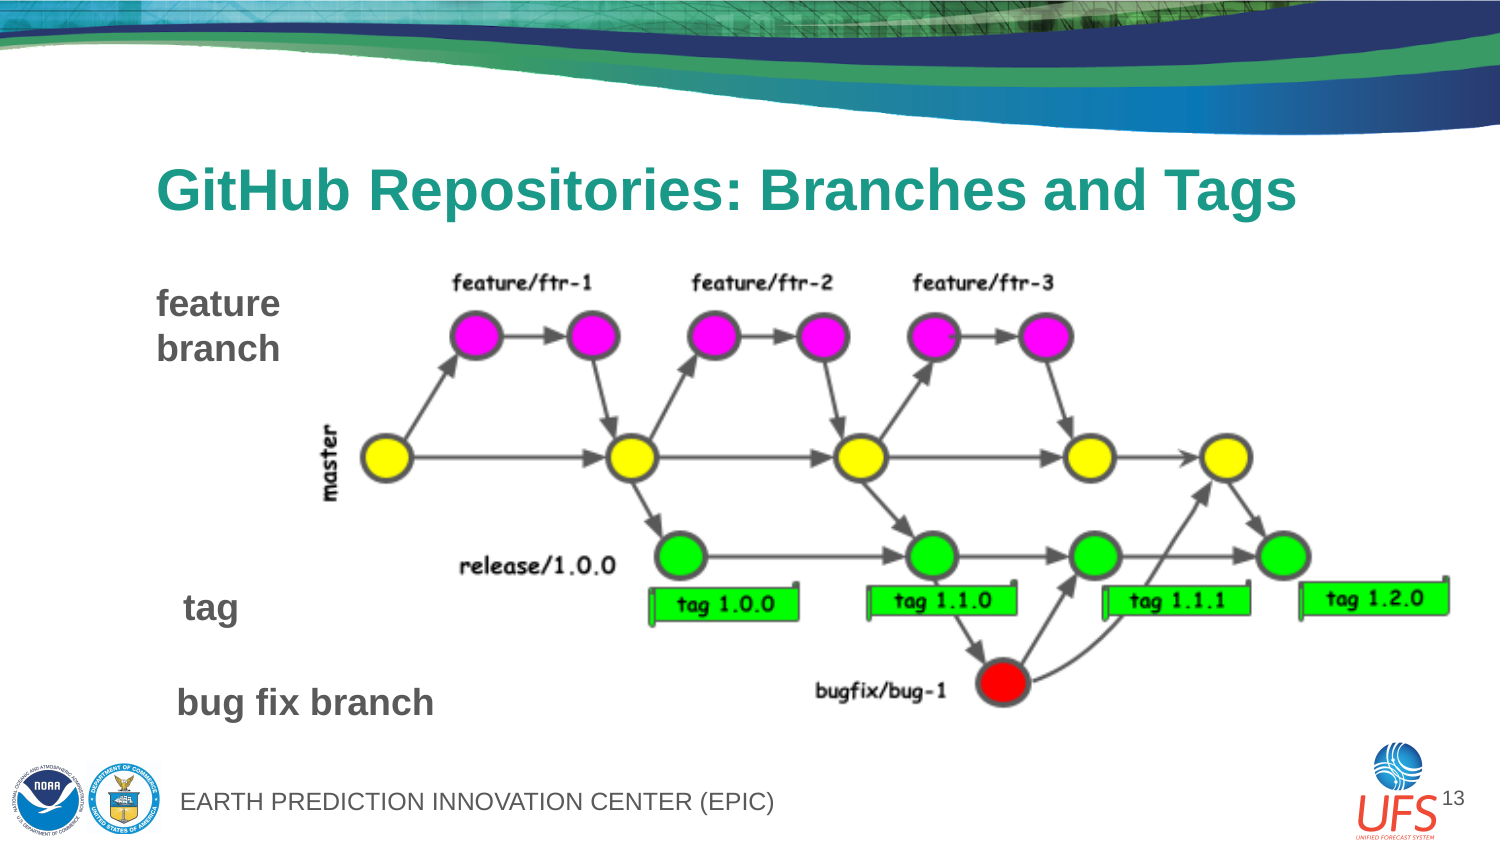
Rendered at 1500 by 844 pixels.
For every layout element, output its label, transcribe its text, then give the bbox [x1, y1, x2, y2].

slide_number ‹#› [1447, 764, 1480, 830]
picture [1351, 738, 1442, 844]
picture [301, 264, 1468, 716]
text_box bug fix branch [161, 662, 496, 738]
text_box feature branch [141, 264, 299, 385]
text_box EARTH PREDICTION INNOVATION CENTER (EPIC) [166, 770, 1108, 831]
picture [86, 758, 162, 834]
picture [12, 764, 84, 836]
picture [0, 0, 1500, 137]
title GitHub Repositories: Branches and Tags [141, 146, 1442, 242]
text_box tag [168, 567, 296, 643]
